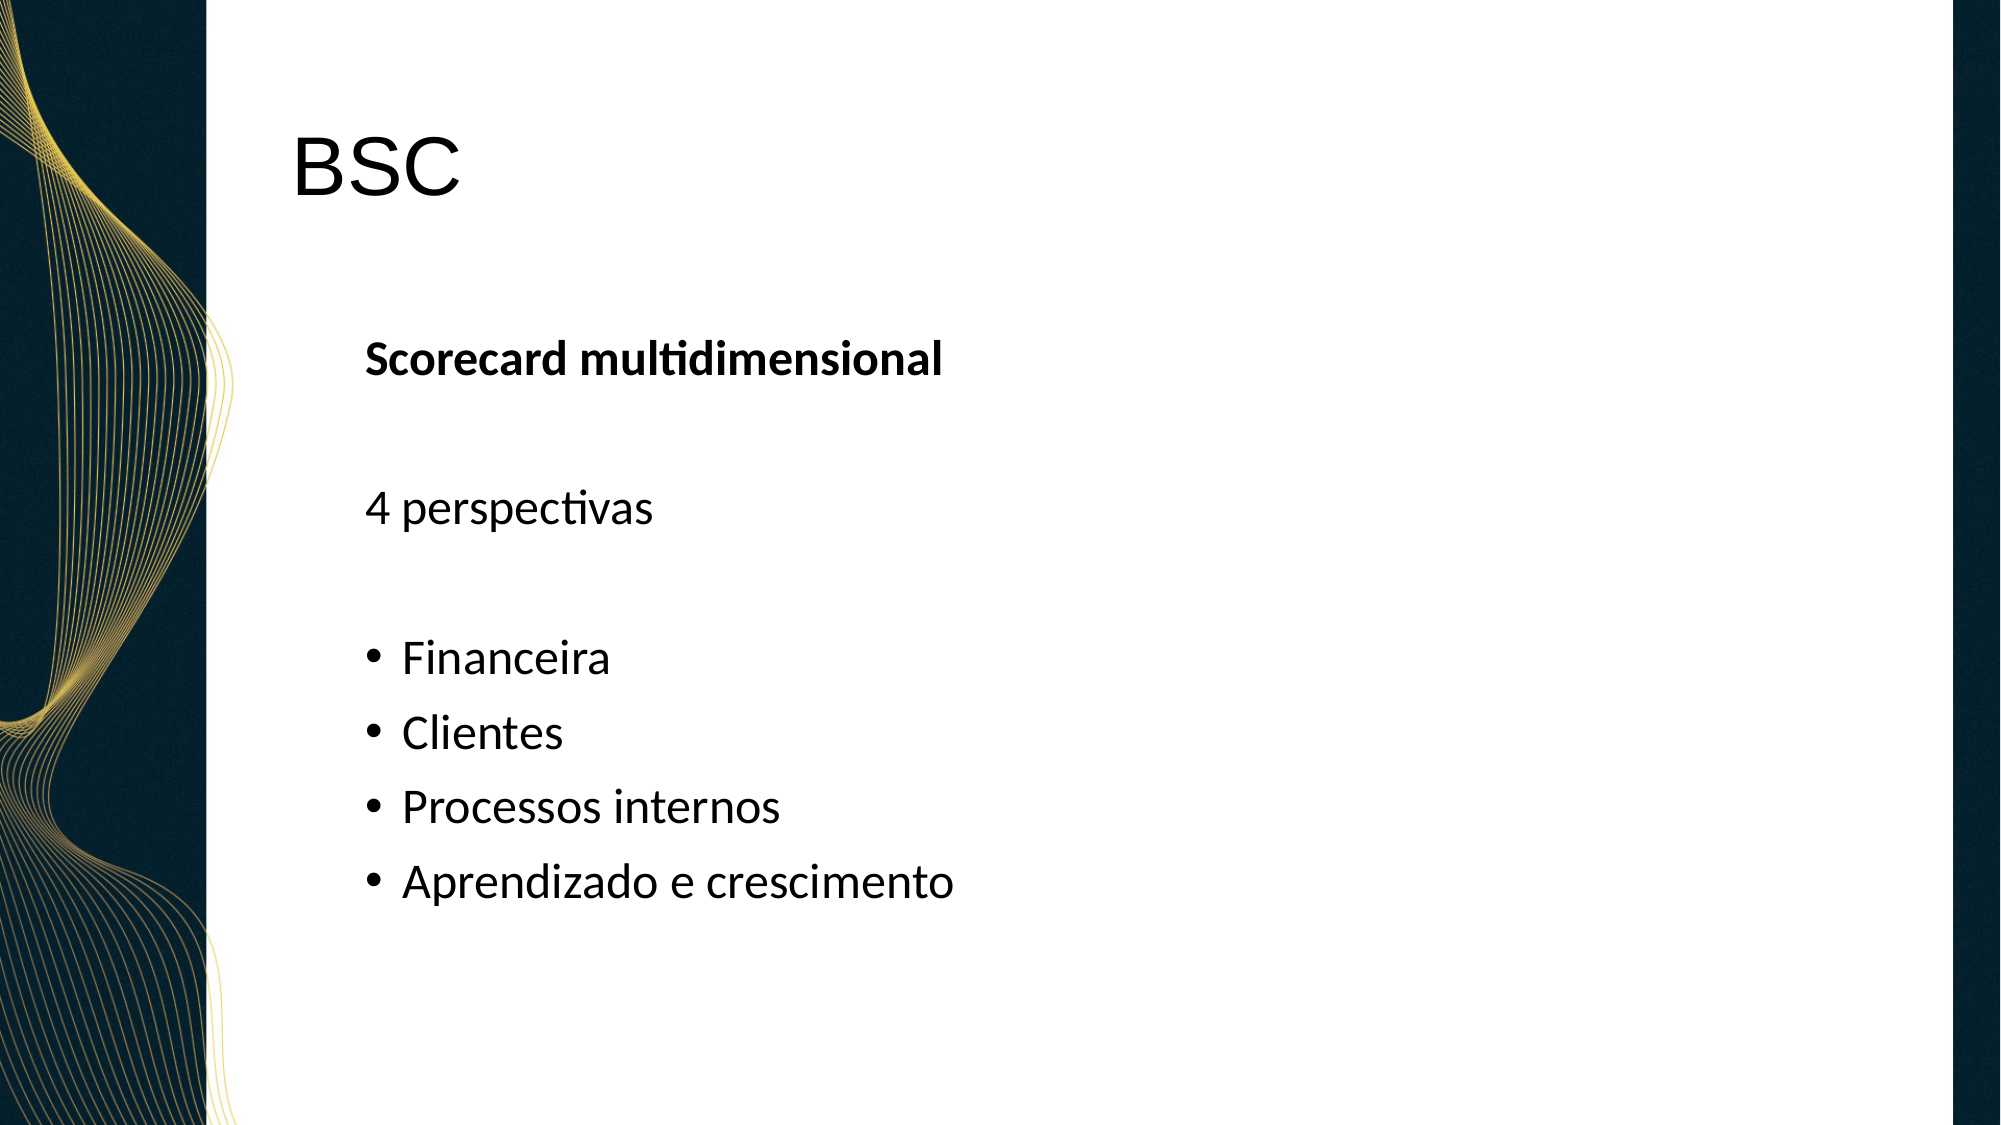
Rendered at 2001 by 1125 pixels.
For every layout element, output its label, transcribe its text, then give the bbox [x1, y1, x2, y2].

title BSC [137, 59, 1863, 278]
picture [0, 0, 2001, 1125]
list Scorecard multidimensional 4 perspectivas Financeira Clientes Processos internos Aprendizado e crescimento [350, 243, 1625, 1056]
